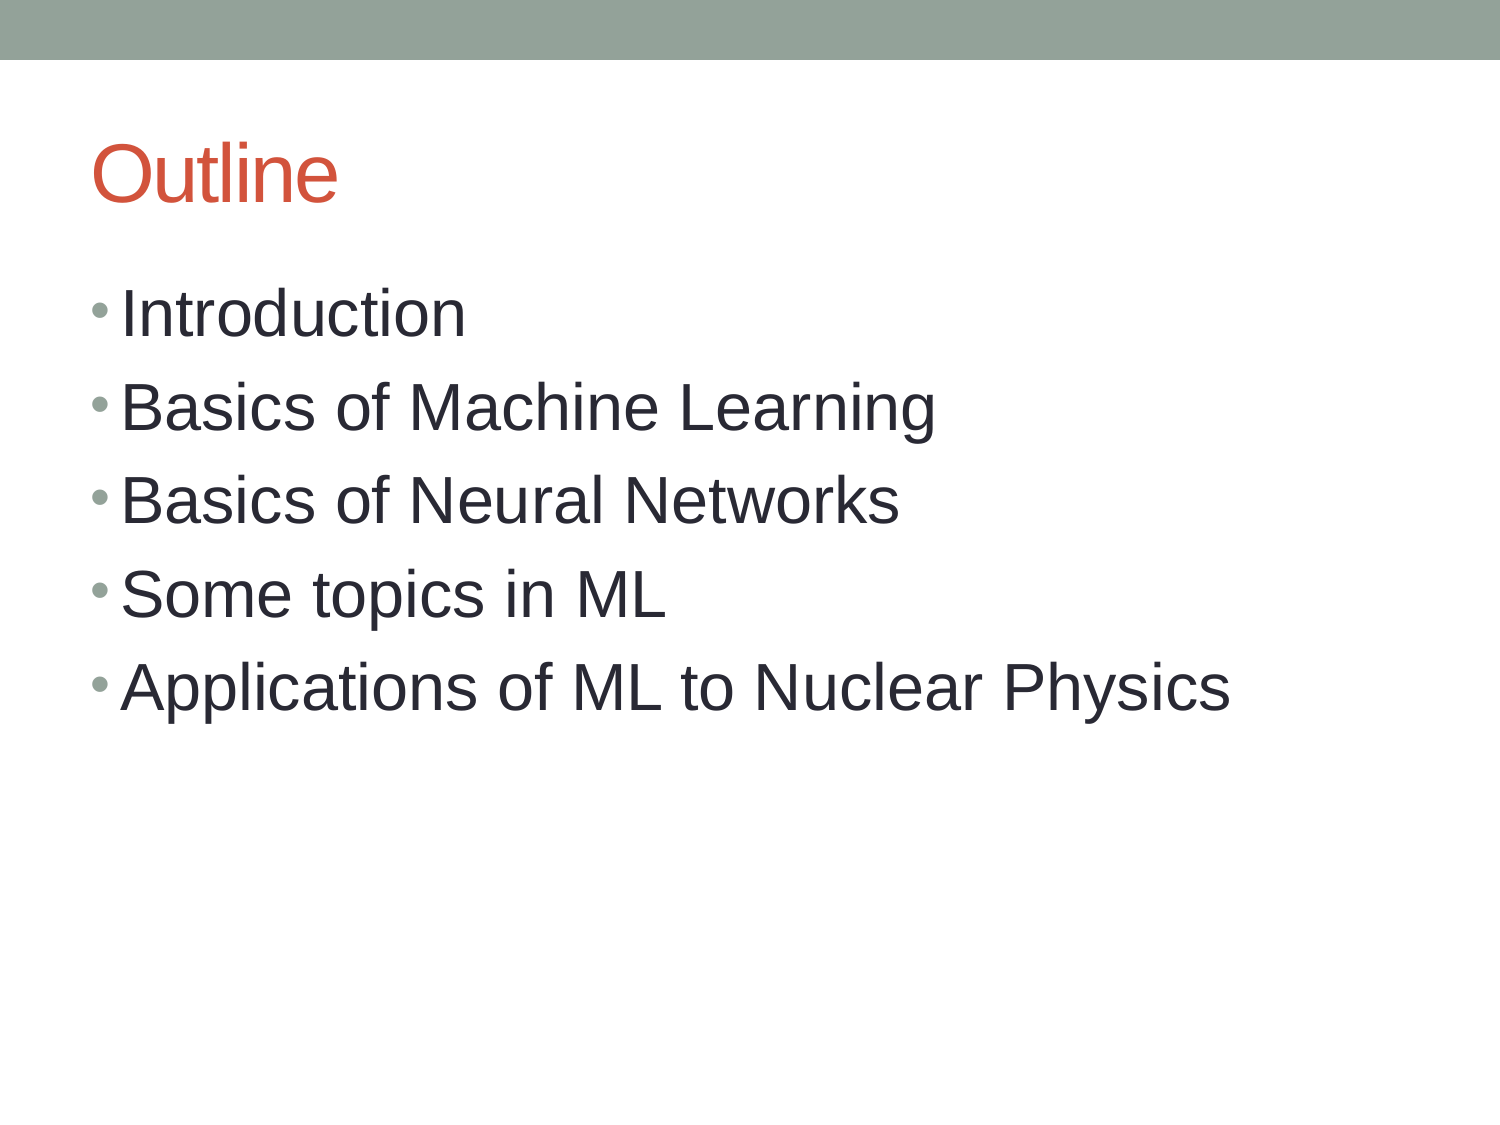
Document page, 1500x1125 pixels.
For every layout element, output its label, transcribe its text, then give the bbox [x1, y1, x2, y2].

list Introduction Basics of Machine Learning Basics of Neural Networks Some topics in ML Applications of ML to Nuclear Physics [75, 262, 1425, 1063]
title Outline [75, 87, 1425, 250]
